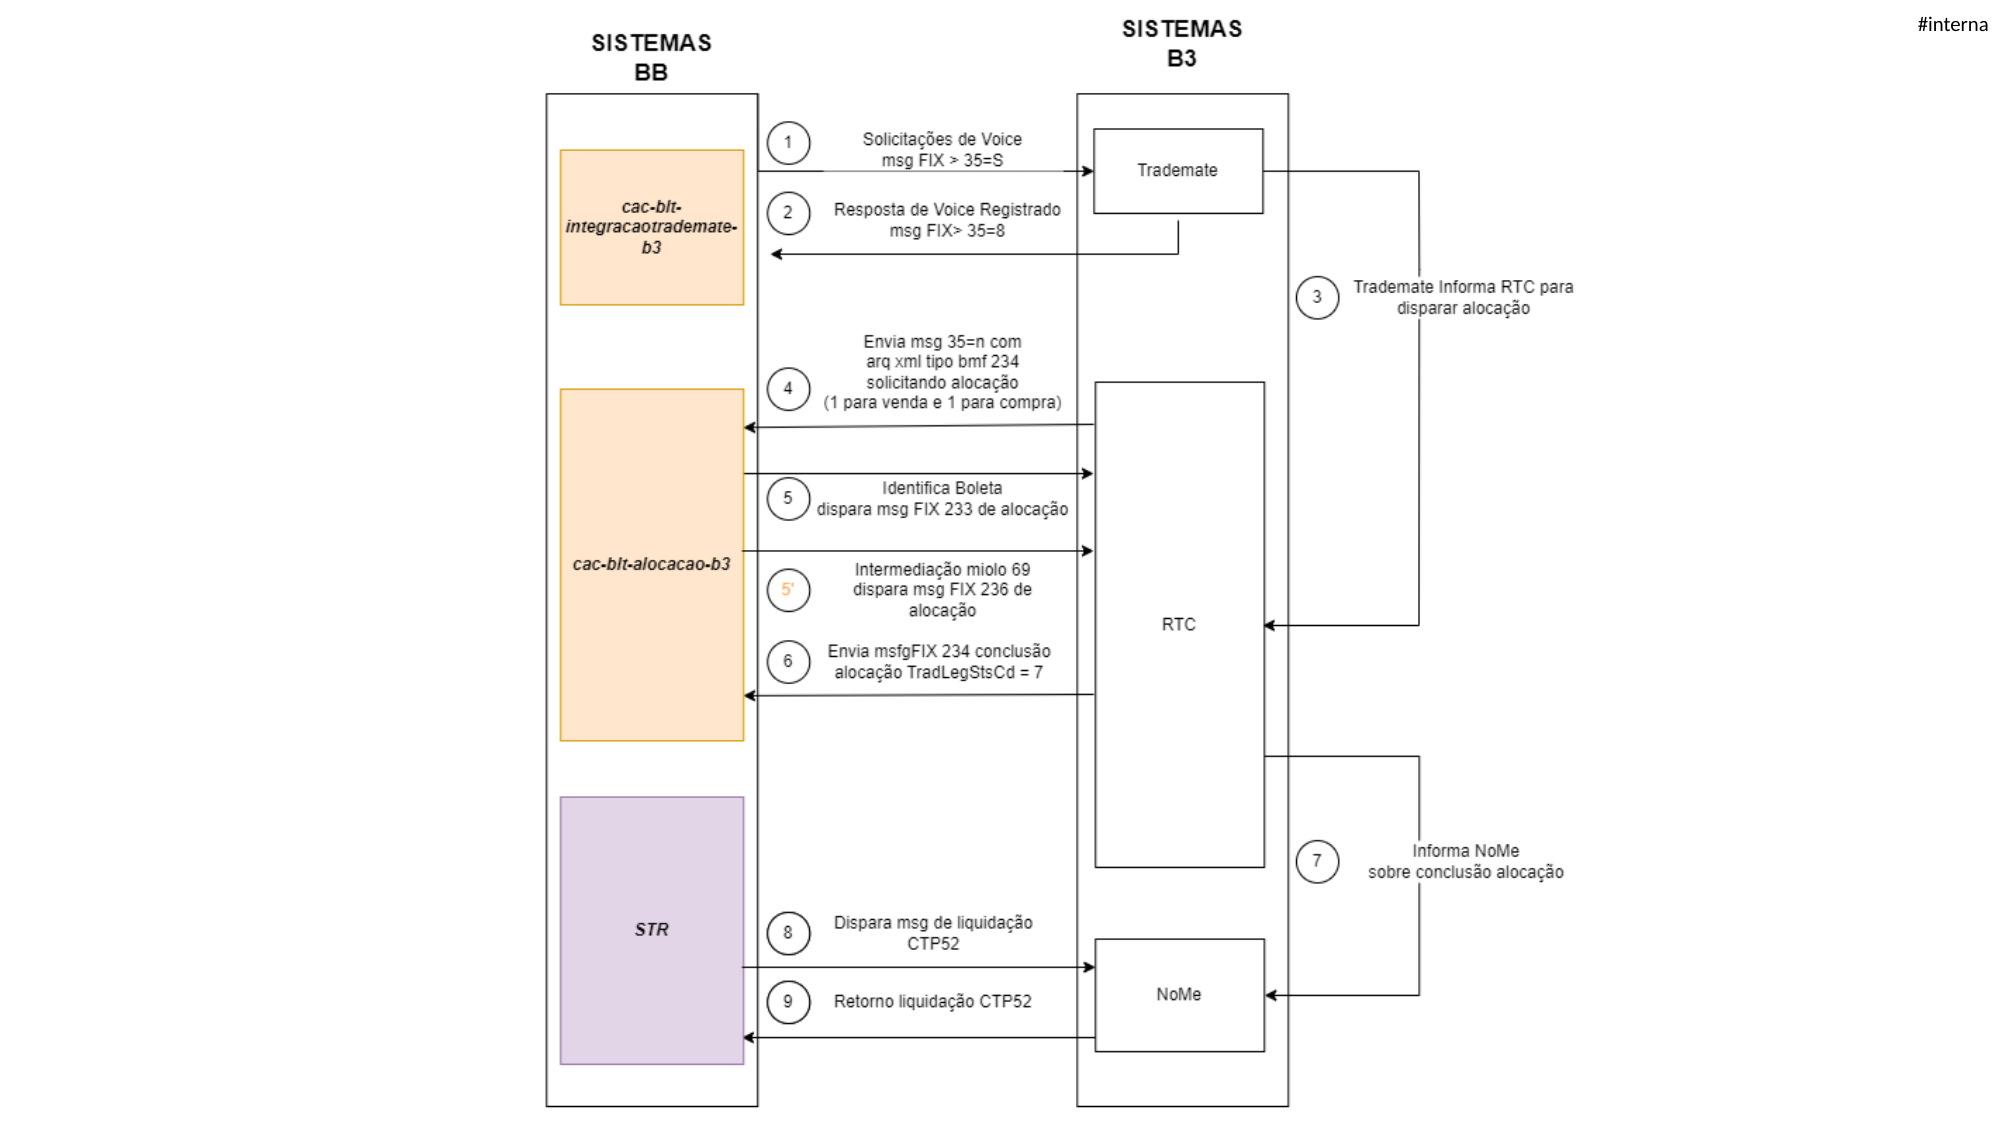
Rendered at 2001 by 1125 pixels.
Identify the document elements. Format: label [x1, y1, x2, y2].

picture [474, 15, 1586, 1125]
